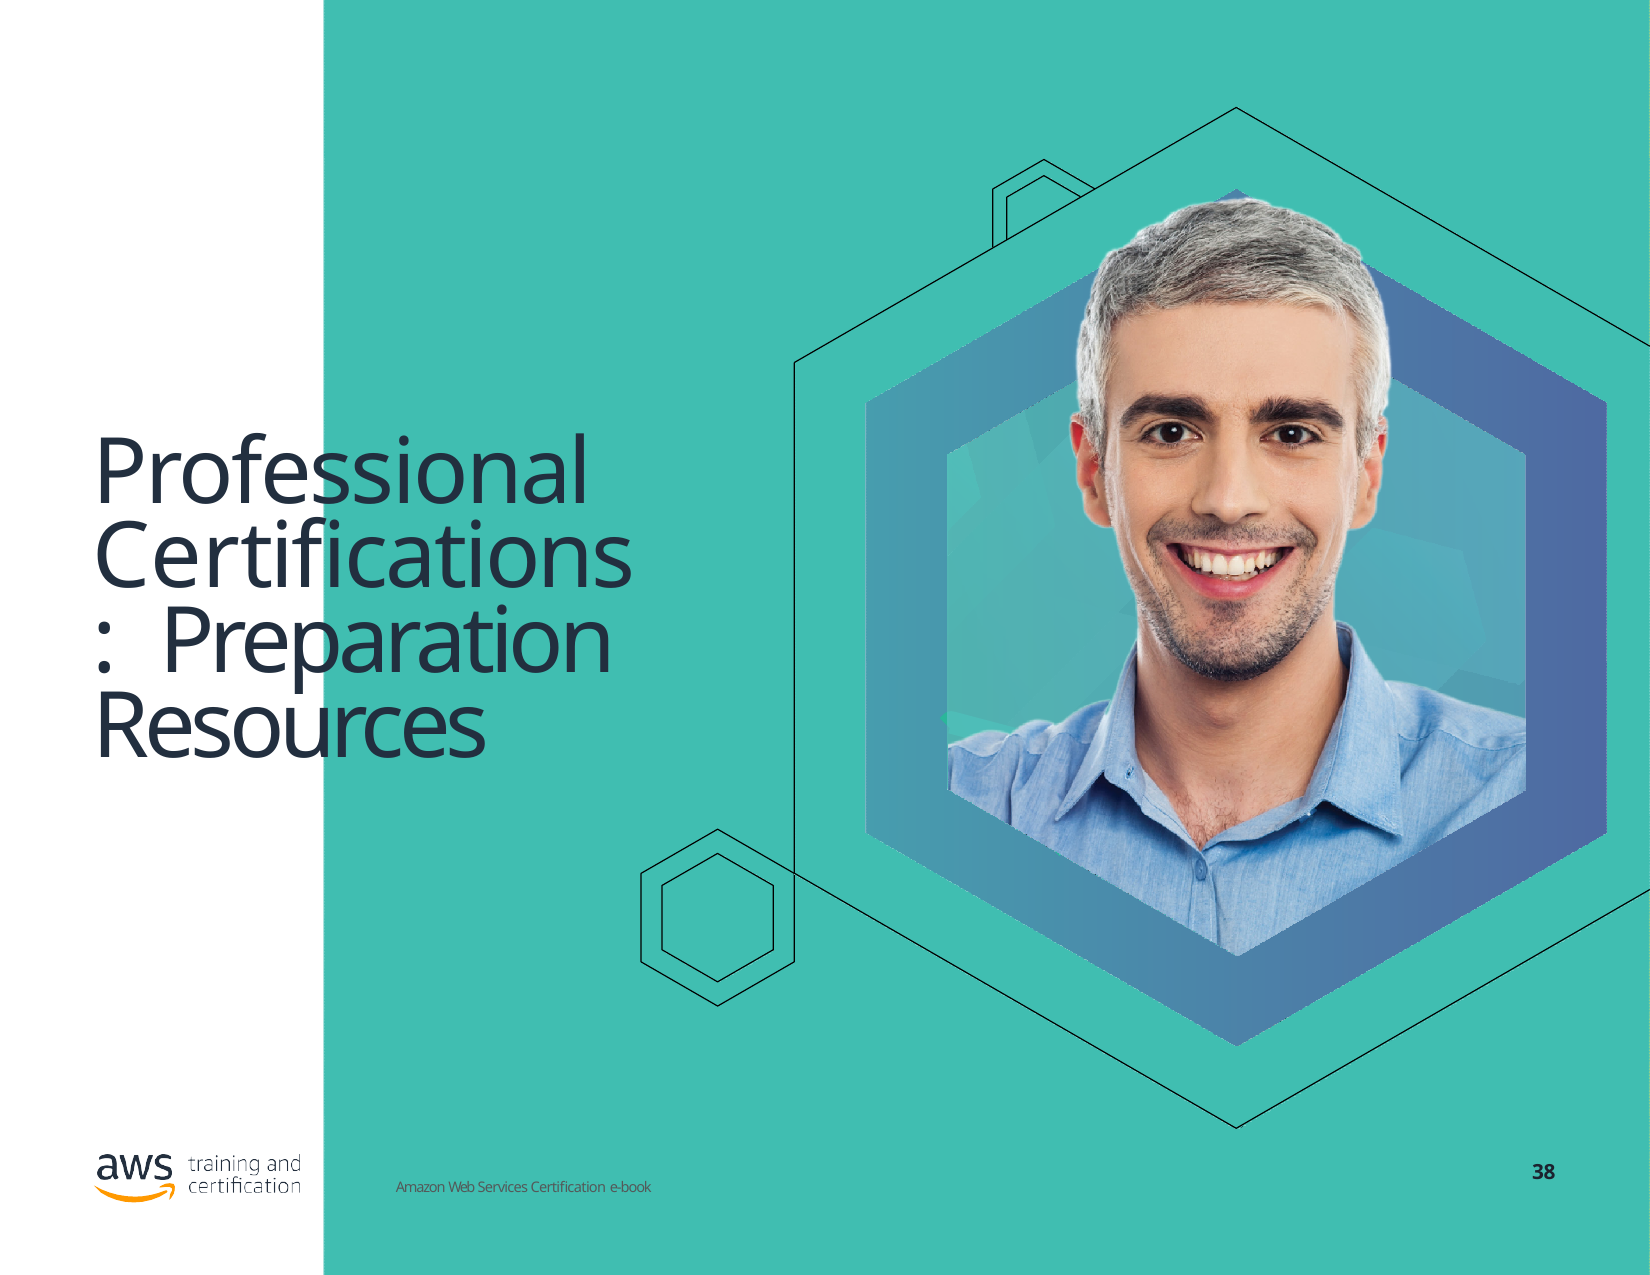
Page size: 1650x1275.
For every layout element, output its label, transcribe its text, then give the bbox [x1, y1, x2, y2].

picture [188, 1154, 300, 1193]
title Professional Certifications: Preparation Resources [90, 408, 318, 775]
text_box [92, 1154, 175, 1203]
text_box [323, 0, 1650, 1275]
